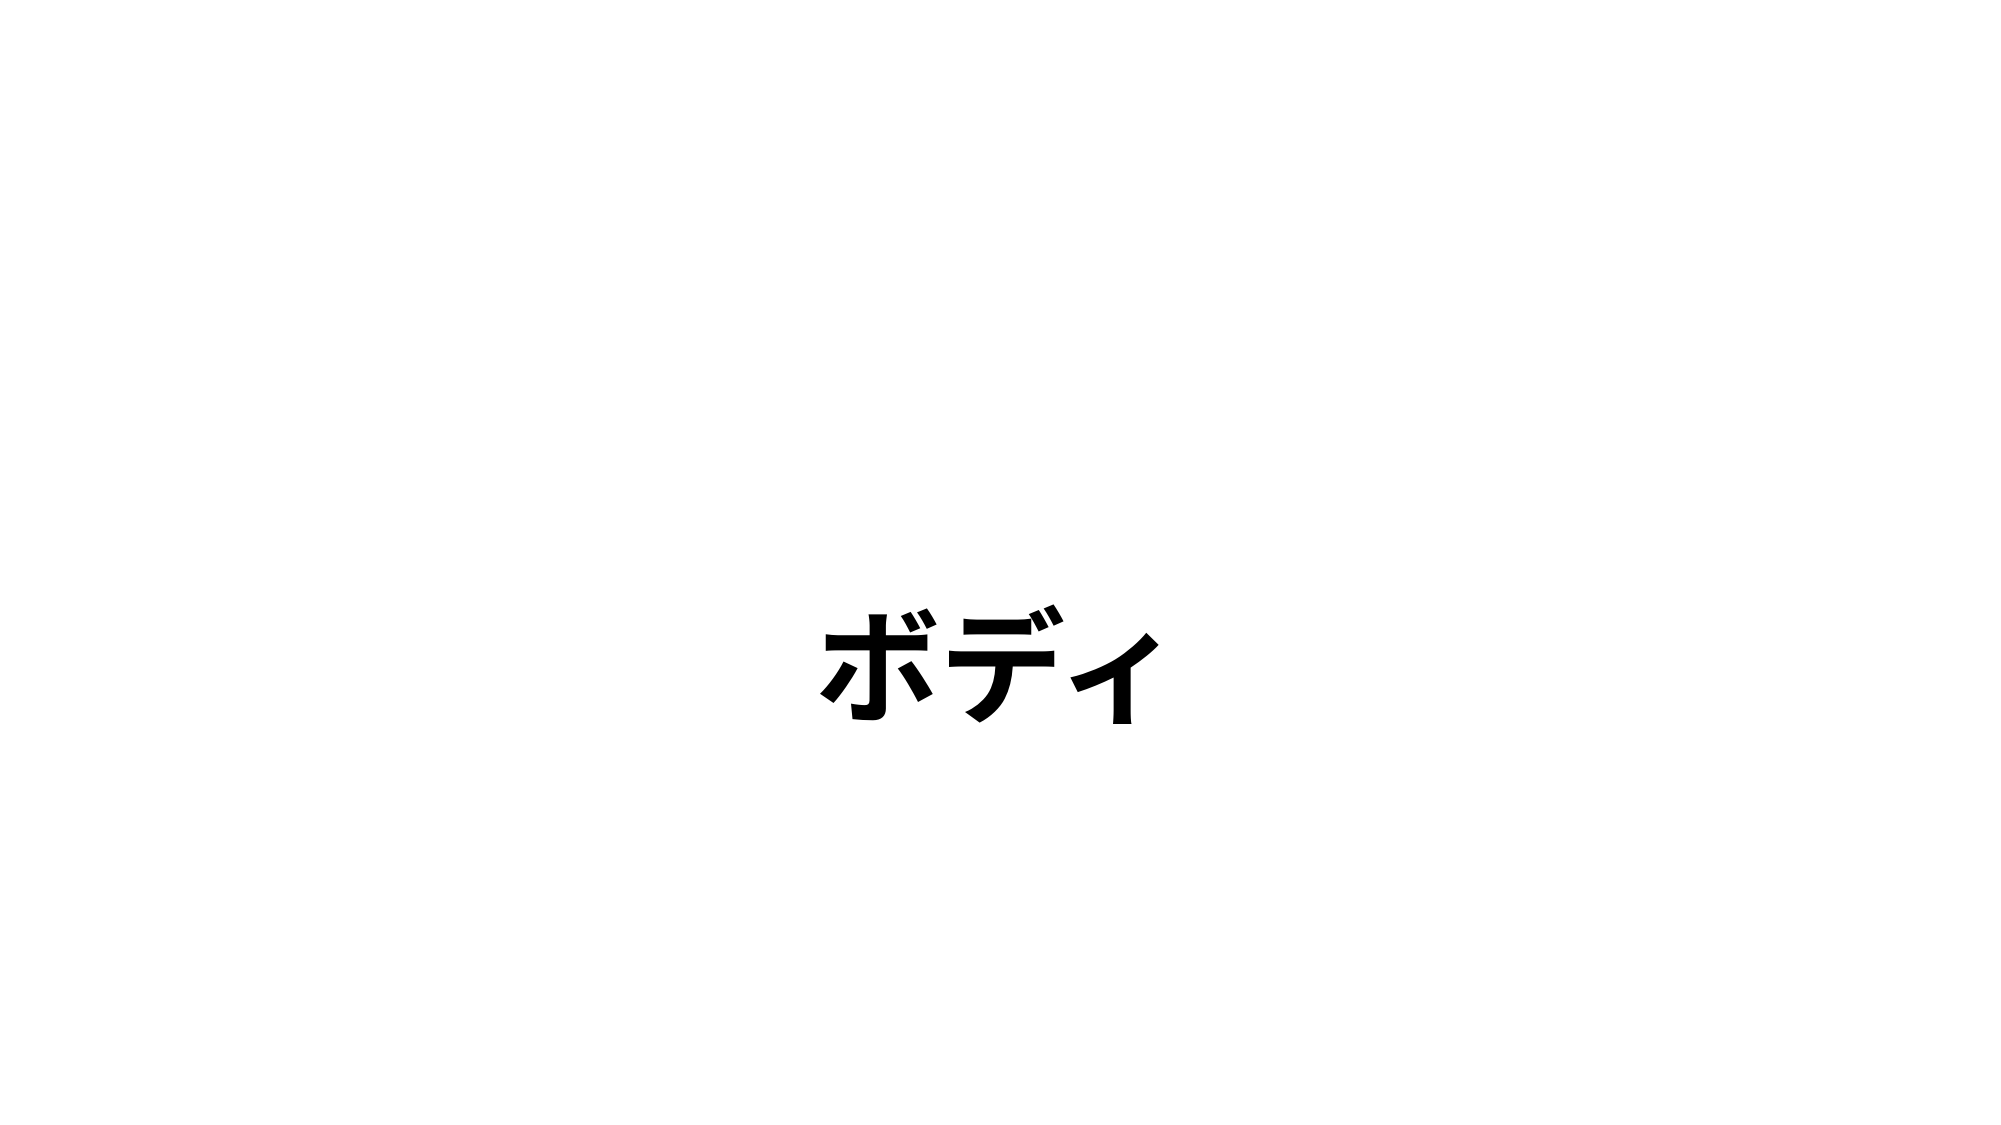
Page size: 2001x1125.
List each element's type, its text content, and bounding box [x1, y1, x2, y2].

title ボディ [136, 280, 1862, 749]
